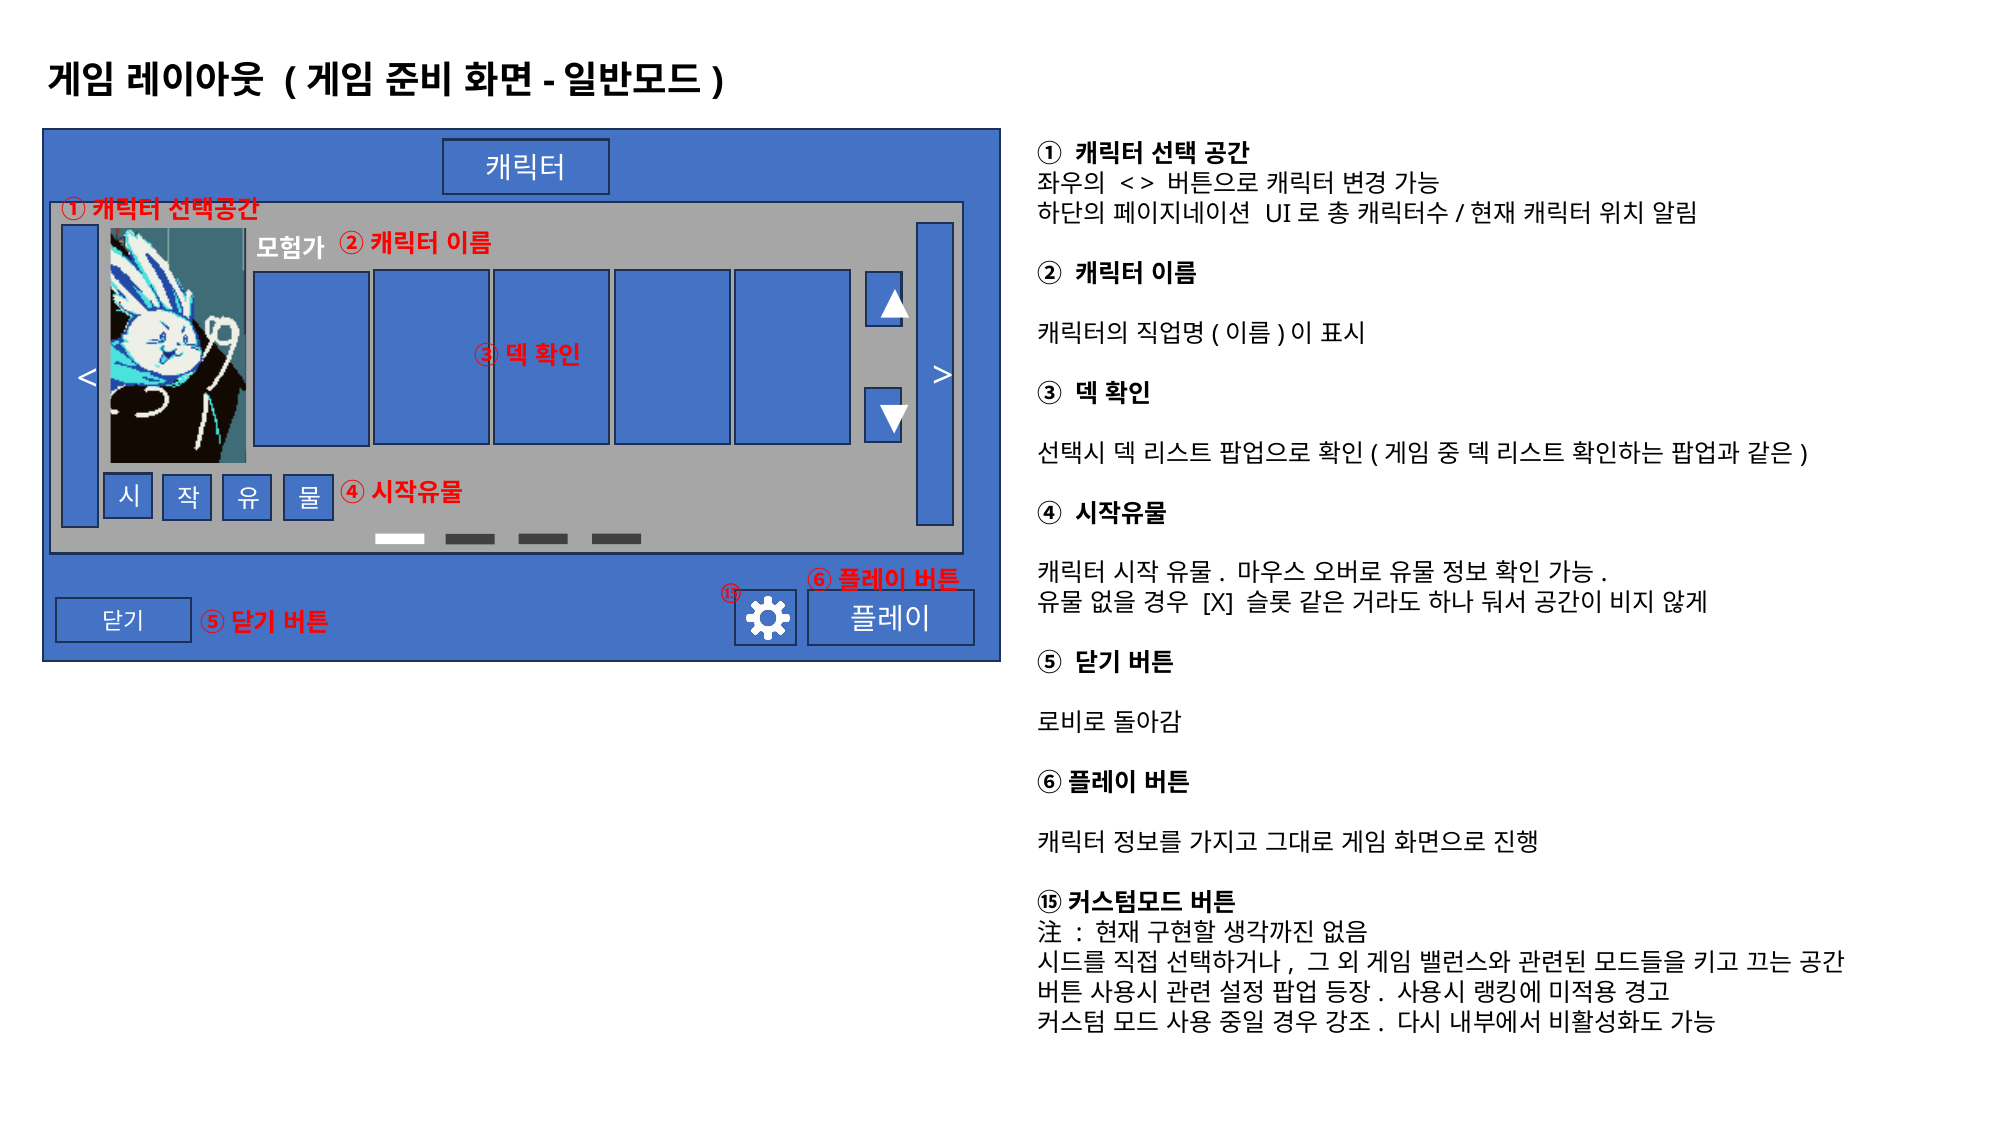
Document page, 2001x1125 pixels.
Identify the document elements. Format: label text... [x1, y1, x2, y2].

text_box ①캐릭터 선택공간 [61, 193, 272, 224]
text_box [591, 533, 642, 545]
text_box ⑥플레이 버튼 [807, 564, 994, 595]
text_box > [916, 222, 954, 526]
text_box ④시작유물 [340, 476, 528, 507]
picture [110, 228, 247, 463]
text_box [518, 533, 569, 545]
text_box ▲ [865, 271, 903, 327]
text_box 게임 레이아웃 (게임 준비 화면-일반모드) [32, 48, 1688, 108]
text_box [614, 269, 731, 445]
text_box [493, 269, 610, 339]
text_box [734, 607, 797, 646]
text_box [445, 533, 496, 545]
text_box ⑤닫기 버튼 [200, 606, 387, 637]
text_box [373, 269, 490, 445]
text_box ②캐릭터 이름 [339, 227, 526, 258]
text_box [374, 533, 425, 545]
text_box 캐릭터 [442, 138, 610, 195]
text_box 작 [162, 474, 212, 521]
text_box [49, 201, 964, 555]
text_box [493, 370, 610, 445]
text_box ③덱 확인 [474, 339, 661, 370]
text_box 물 [283, 474, 334, 521]
text_box ⑮ [720, 576, 907, 607]
picture [746, 596, 790, 640]
text_box 플레이 [807, 595, 975, 646]
text_box 닫기 [55, 597, 192, 643]
text_box ① 캐릭터 선택 공간 좌우의 < > 버튼으로 캐릭터 변경 가능 하단의 페이지네이션 UI로 총 캐릭터수/현재 캐릭터 위치 알림 ② 캐릭터 이름 캐릭터의 직업명(이름)이 표시 ③ 덱 확인 선택시 덱 리스트 팝업으로 확인(게임 중 덱 리스트 확인하는 팝업과 같은) ④ 시작유물 캐릭터 시작 유물. 마우스 오버로 유물 정보 확인 가능. 유물 없을 경우 [X] 슬롯 같은 거라도 하나 둬서 공간이 비지 않게 ⑤ 닫기 버튼 로비로 돌아감 ⑥플레이 버튼 캐릭터 정보를 가지고 그대로 게임 화면으로 진행 ⑮커스텀모드 버튼 注 : 현재 구현할 생각까진 없음 시드를 직접 선택하거나, 그 외 게임 밸런스와 관련된 모드들을 키고 끄는 공간 버튼 사용시 관련 설정 팝업 등장. 사용시 랭킹에 미적용 경고 커스텀 모드 사용 중일 경우 강조. 다시 내부에서 비활성화도 가능 [1023, 130, 1980, 1044]
text_box 유 [222, 474, 272, 521]
text_box [42, 128, 1001, 662]
text_box 모험가 [256, 232, 452, 263]
text_box 시 [103, 472, 153, 519]
text_box [253, 271, 370, 447]
text_box < [61, 224, 99, 528]
text_box ▼ [864, 387, 902, 443]
text_box [734, 269, 851, 445]
